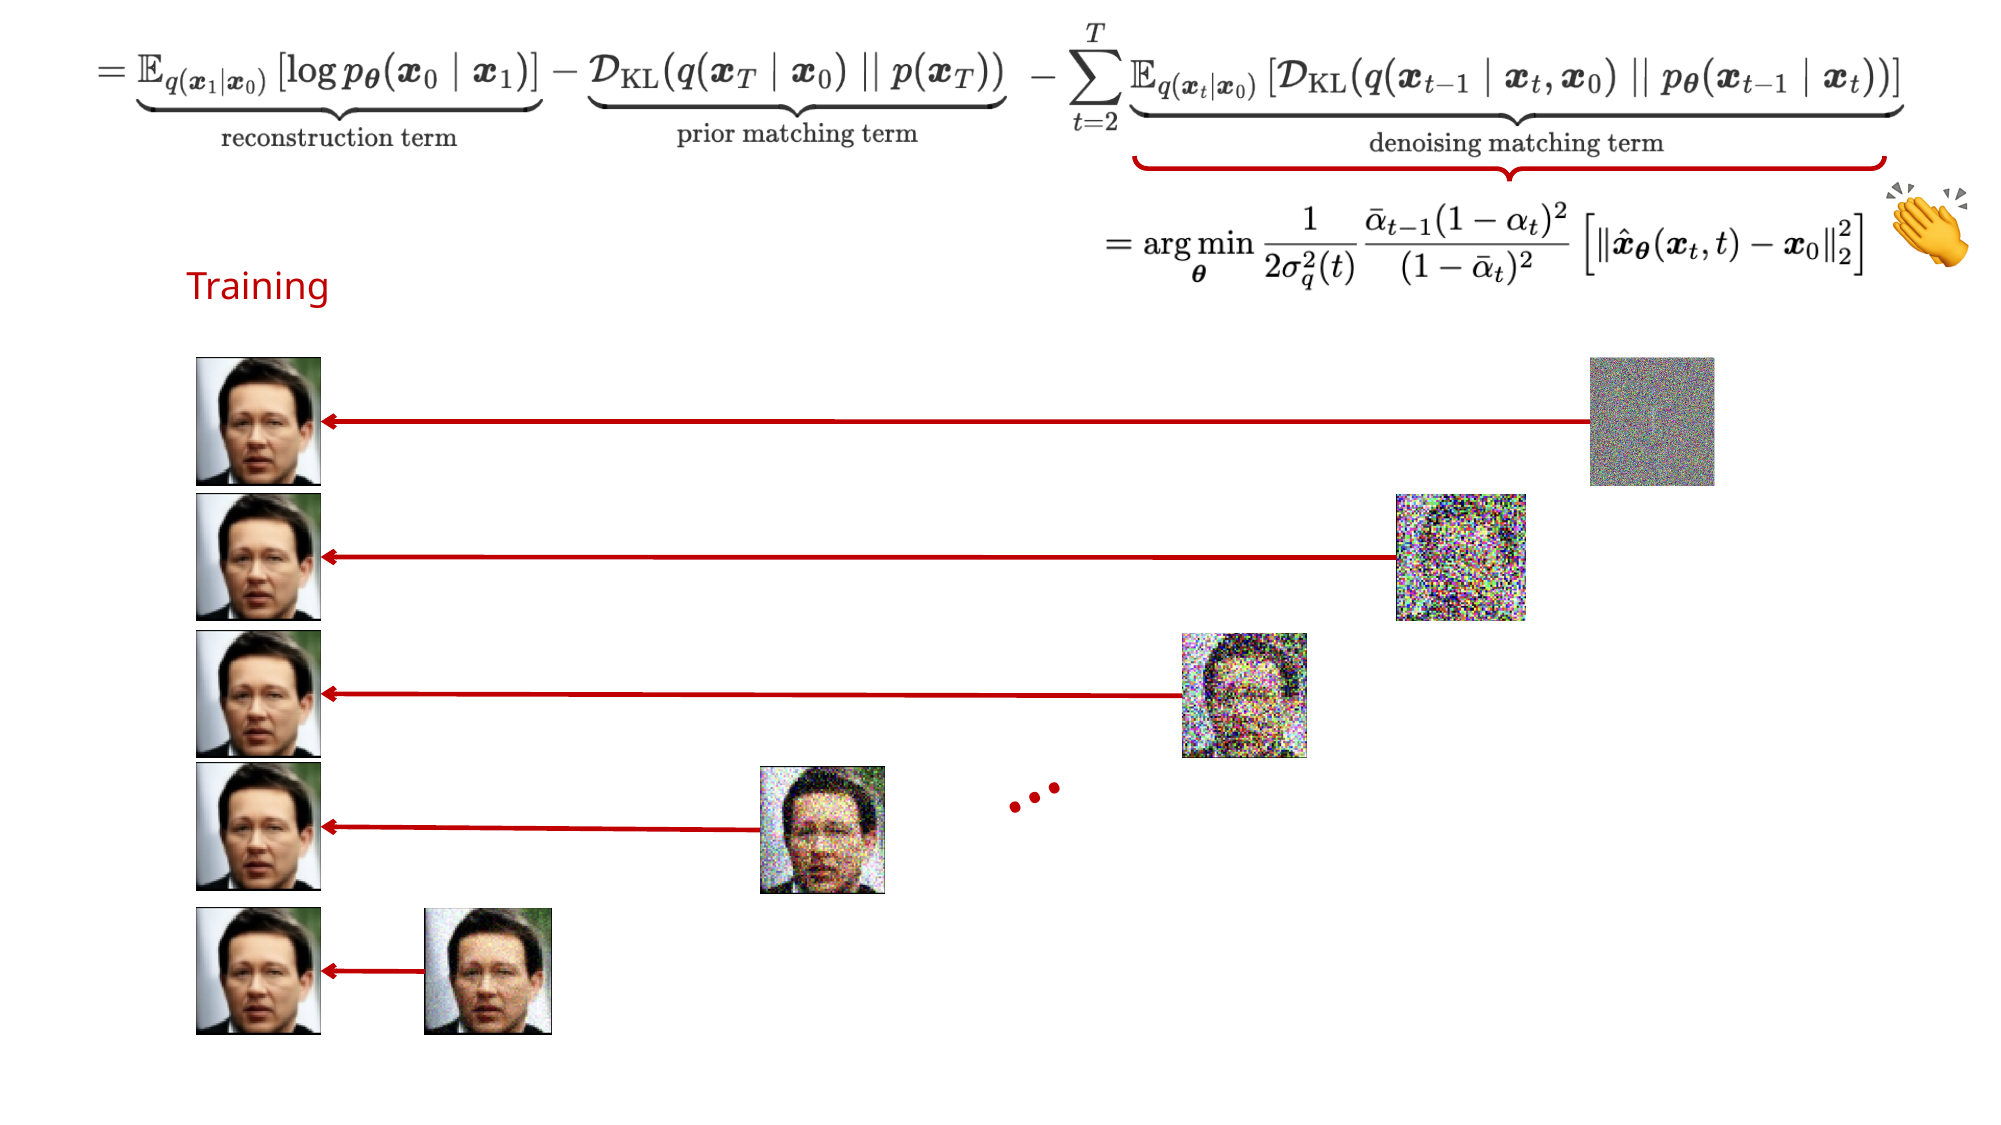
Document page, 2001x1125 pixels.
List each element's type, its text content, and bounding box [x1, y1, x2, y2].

picture [195, 357, 322, 486]
picture [195, 492, 322, 622]
text_box [1134, 162, 1885, 182]
picture [195, 906, 322, 1036]
picture [424, 907, 552, 1036]
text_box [320, 693, 1183, 697]
text_box … [954, 702, 1084, 845]
picture [1396, 493, 1526, 622]
picture [1588, 358, 1717, 486]
text_box Training [171, 254, 346, 315]
picture [1181, 633, 1307, 759]
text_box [320, 826, 761, 831]
picture [759, 766, 886, 894]
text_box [80, 12, 1920, 162]
picture [195, 762, 322, 891]
picture [195, 629, 322, 759]
picture [1090, 180, 1972, 303]
